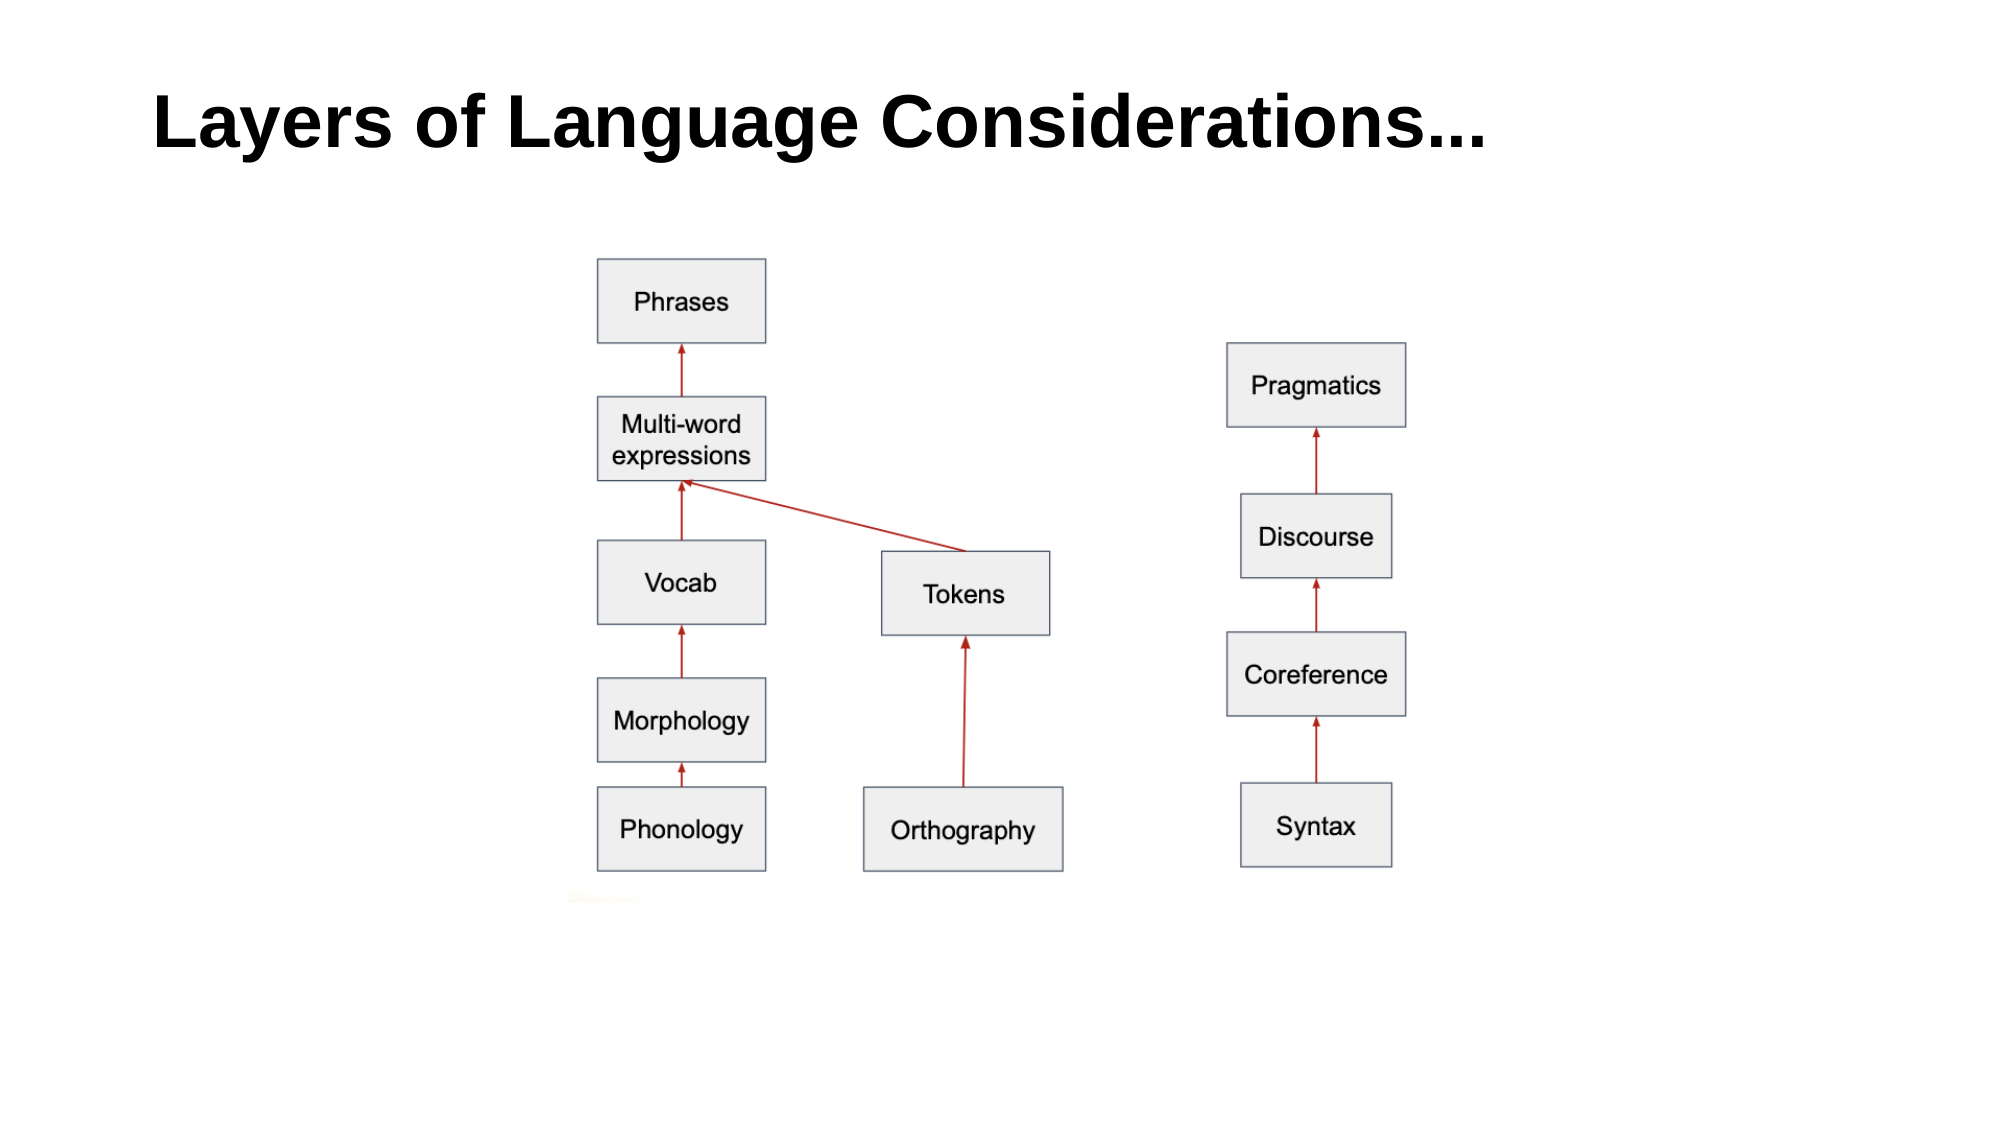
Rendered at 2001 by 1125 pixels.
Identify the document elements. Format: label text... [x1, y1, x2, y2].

title Layers of Language Considerations... [137, 59, 1863, 187]
picture [568, 222, 1432, 903]
